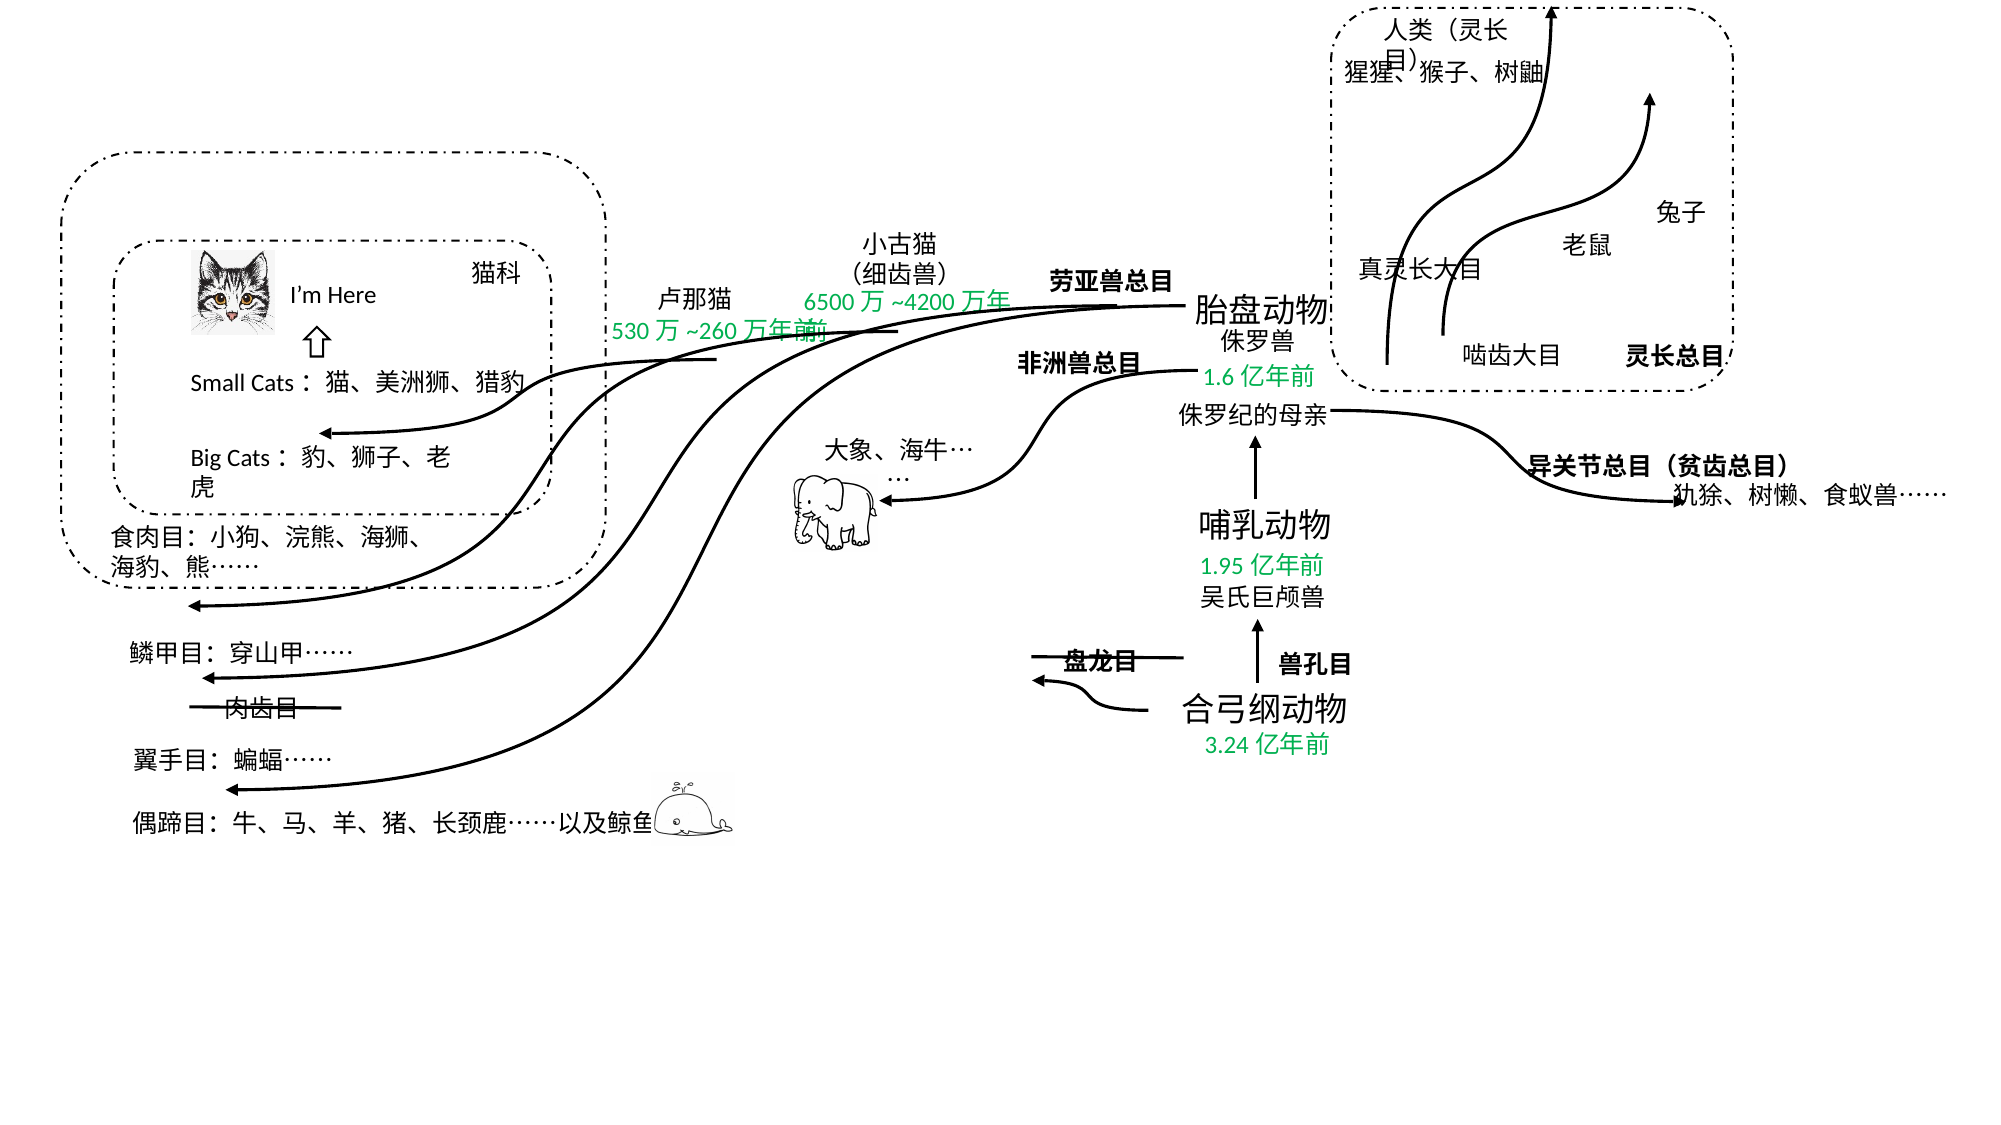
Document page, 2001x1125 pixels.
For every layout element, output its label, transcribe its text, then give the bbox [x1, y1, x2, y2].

text_box 3.24亿年前 [1189, 721, 1351, 767]
text_box 1.6亿年前 [1198, 363, 1349, 392]
text_box 6500万~4200万年前 [788, 278, 1051, 305]
text_box 非洲兽总目 [1186, 363, 1231, 385]
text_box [1031, 680, 1149, 711]
text_box [60, 151, 607, 578]
text_box 侏罗纪的母亲 [1198, 392, 1377, 437]
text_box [1329, 5, 1788, 391]
text_box 1.95亿年前 [1186, 541, 1346, 573]
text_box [95, 305, 1186, 846]
text_box 劳亚兽总目 [1034, 257, 1263, 303]
text_box 小古猫 （细齿兽） [815, 221, 986, 278]
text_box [879, 370, 1198, 501]
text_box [175, 250, 717, 476]
text_box 胎盘动物 [1180, 281, 1329, 318]
text_box 合弓纲动物 [1186, 680, 1411, 735]
text_box 兽孔目 [1264, 641, 1606, 687]
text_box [1330, 410, 1686, 502]
text_box 侏罗兽 [1186, 318, 1329, 363]
text_box 哺乳动物 [1186, 497, 1411, 552]
text_box 异关节总目（贫齿总目） [1686, 442, 1855, 472]
text_box 卢那猫 [717, 275, 813, 305]
picture [792, 474, 879, 552]
text_box 犰狳、树懒、食蚁兽…… [1651, 472, 1972, 517]
text_box 吴氏巨颅兽 [1186, 573, 1399, 619]
